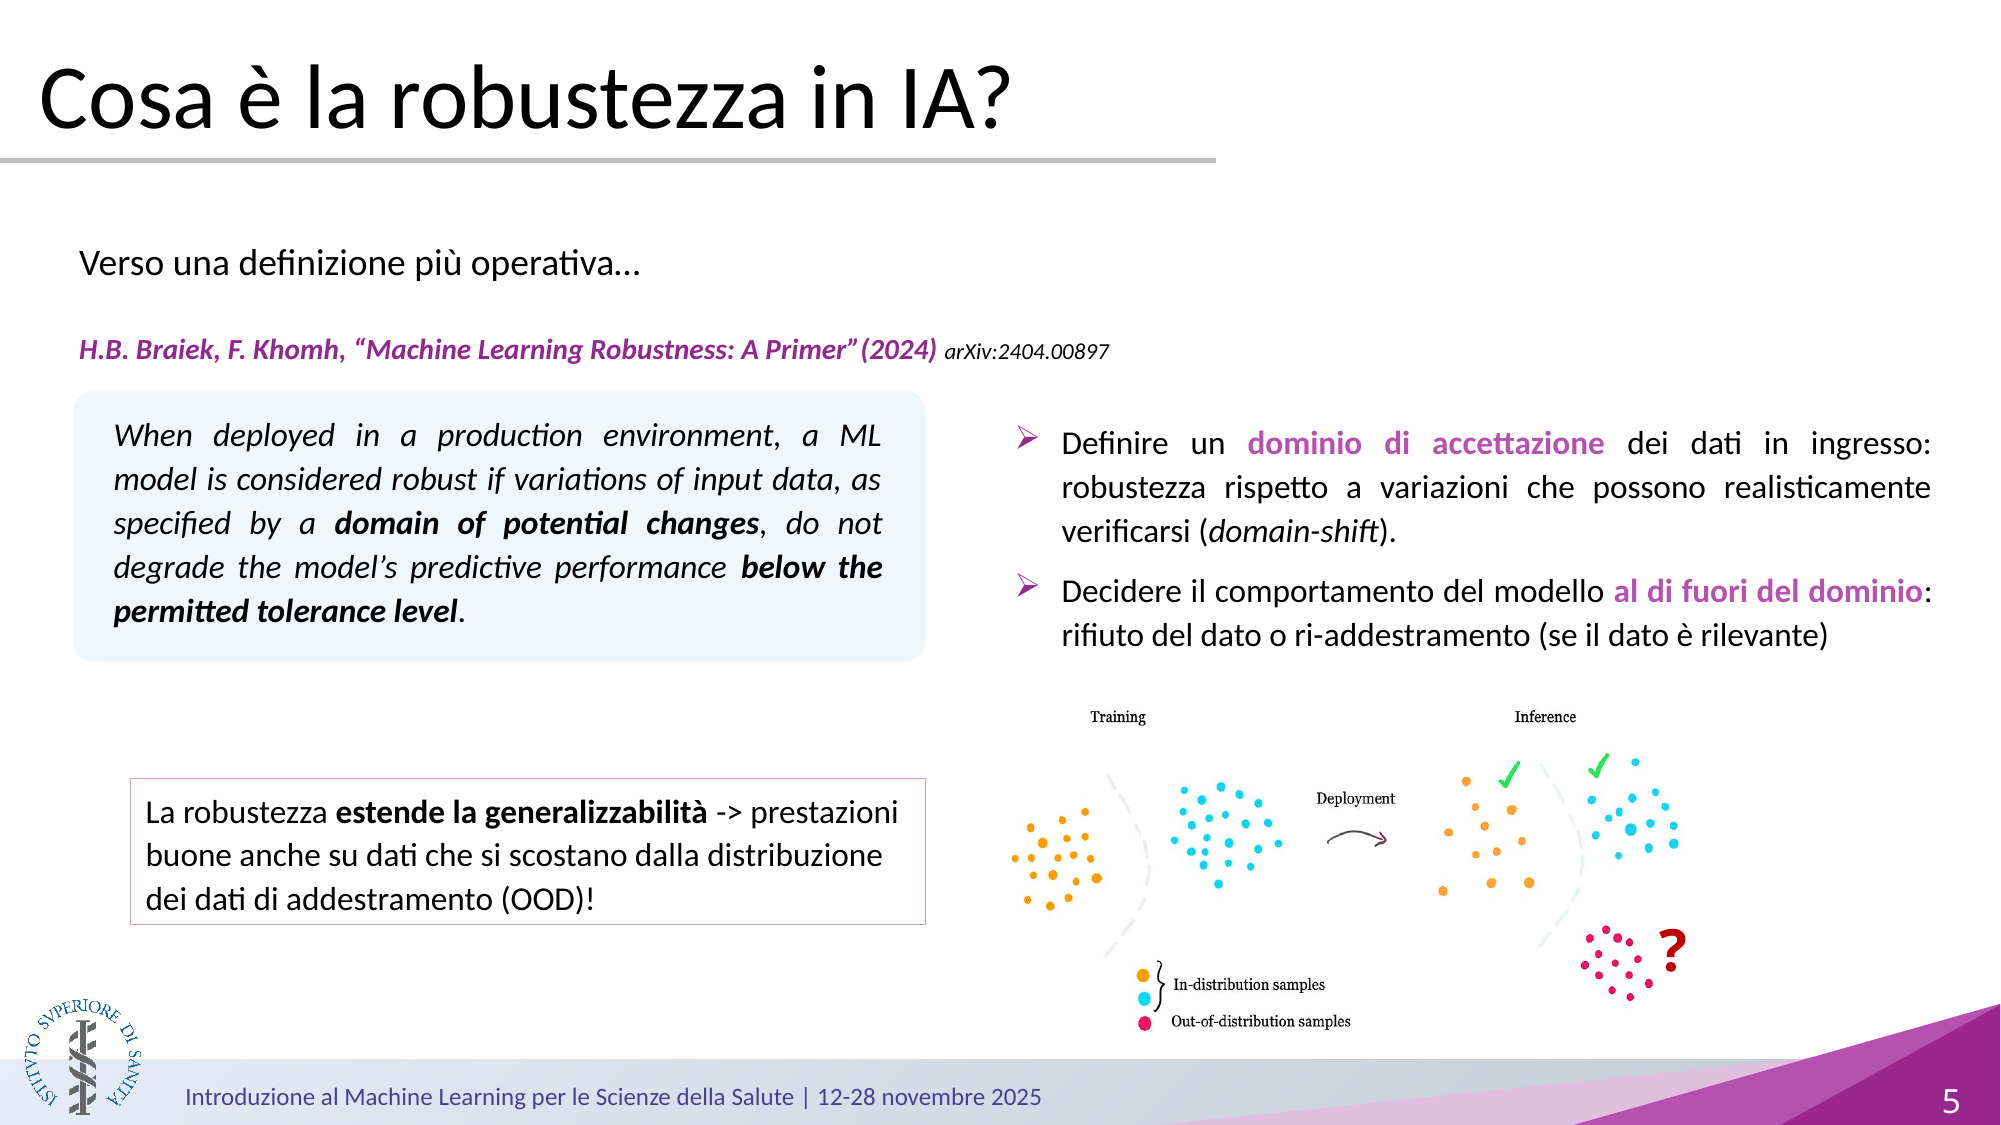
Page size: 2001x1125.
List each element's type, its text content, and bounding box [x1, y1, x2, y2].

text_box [73, 390, 926, 662]
picture [24, 999, 146, 1115]
title Cosa è la robustezza in IA? [24, 41, 2000, 173]
text_box La robustezza estende la generalizzabilità -> prestazioni buone anche su dati che si scostano dalla distribuzione dei dati di addestramento (OOD)! [130, 778, 926, 925]
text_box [976, 698, 1745, 1036]
text_box H.B. Braiek, F. Khomh, “Machine Learning Robustness: A Primer”(2024) arXiv:2404.00897 [64, 322, 1358, 373]
text_box Definire un dominio di accettazione dei dati in ingresso: robustezza rispetto a variazioni che possono realisticamente verificarsi (domain-shift). Decidere il comportamento del modello al di fuori del dominio: rifiuto del dato o ri-addestramento (se il dato è rilevante) [999, 409, 1948, 661]
text_box Verso una definizione più operativa… [64, 230, 682, 291]
